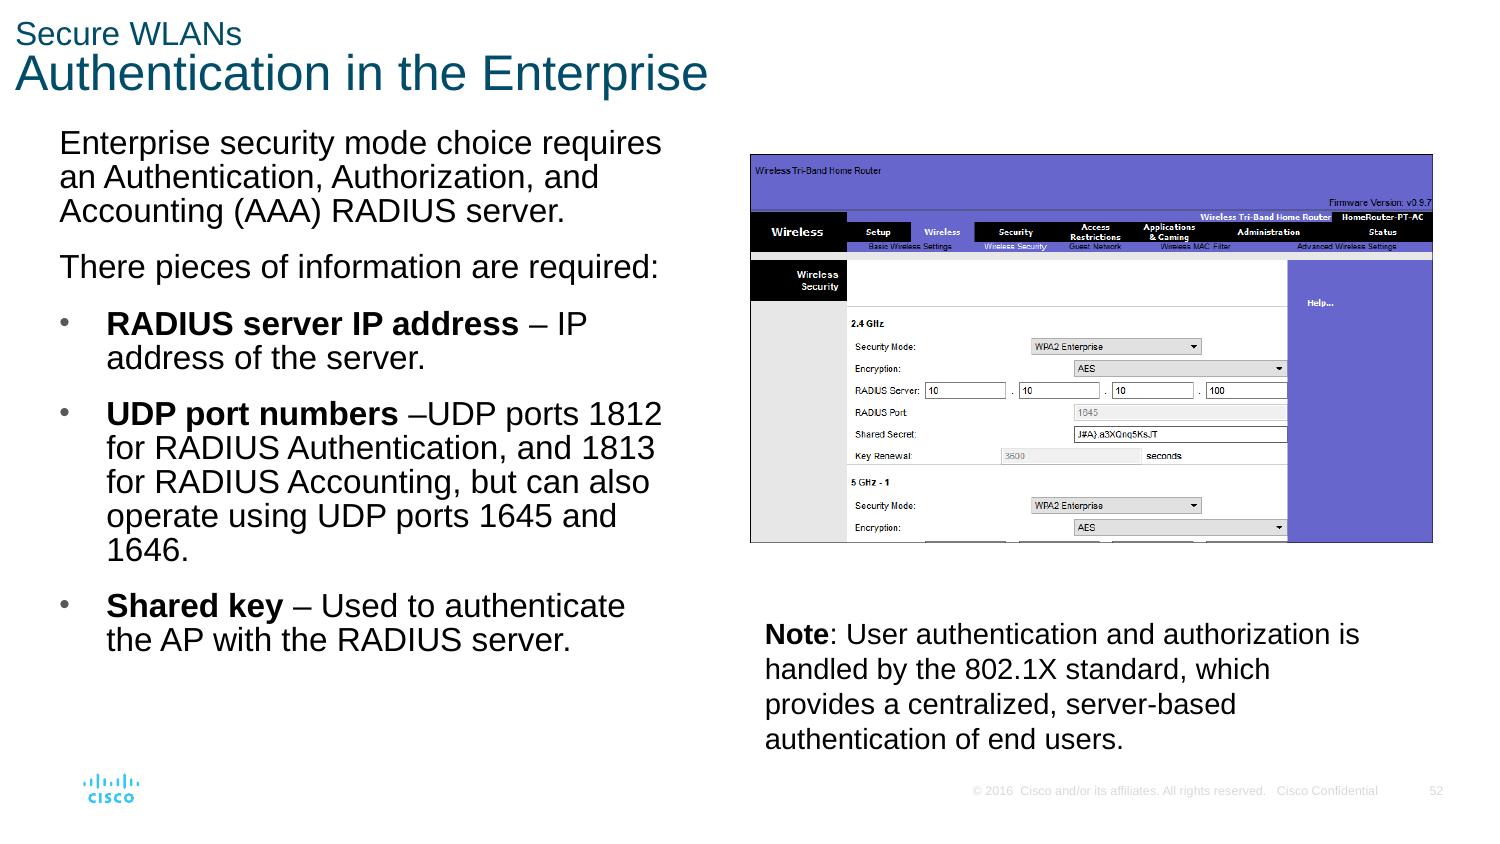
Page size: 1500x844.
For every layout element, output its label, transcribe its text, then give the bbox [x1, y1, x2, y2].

title Secure WLANs Authentication in the Enterprise [0, 0, 1369, 121]
text_box Note: User authentication and authorization is handled by the 802.1X standard, which provides a centralized, server-based authentication of end users. [750, 608, 1402, 798]
list Enterprise security mode choice requires an Authentication, Authorization, and Accounting (AAA) RADIUS server. There pieces of information are required: RADIUS server IP address – IP address of the server. UDP port numbers –UDP ports 1812 for RADIUS Authentication, and 1813 for RADIUS Accounting, but can also operate using UDP ports 1645 and 1646. Shared key – Used to authenticate the AP with the RADIUS server. [44, 120, 696, 705]
picture [749, 154, 1433, 544]
